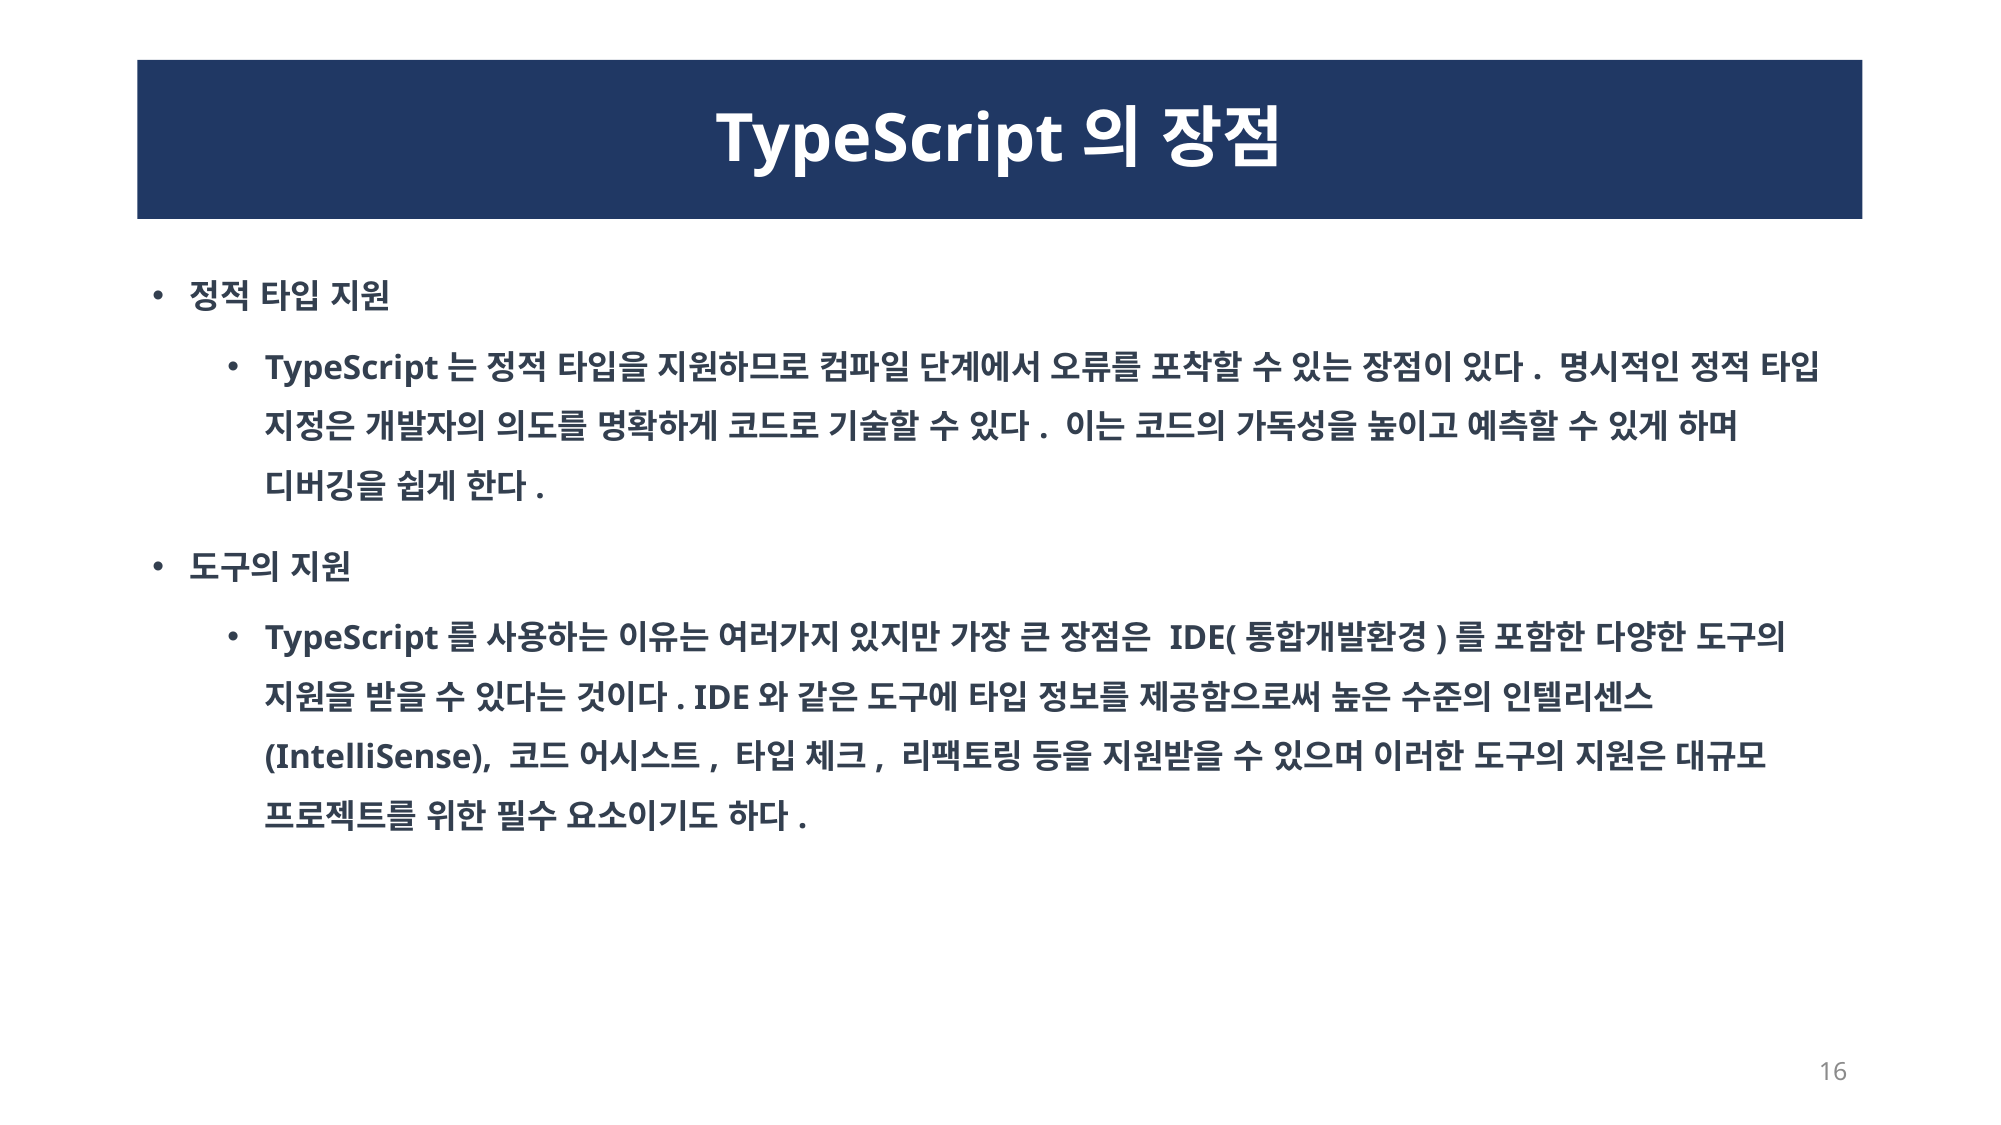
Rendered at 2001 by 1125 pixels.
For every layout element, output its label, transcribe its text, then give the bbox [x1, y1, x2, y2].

list 정적 타입 지원 TypeScript는 정적 타입을 지원하므로 컴파일 단계에서 오류를 포착할 수 있는 장점이 있다. 명시적인 정적 타입 지정은 개발자의 의도를 명확하게 코드로 기술할 수 있다. 이는 코드의 가독성을 높이고 예측할 수 있게 하며 디버깅을 쉽게 한다. 도구의 지원 TypeScript를 사용하는 이유는 여러가지 있지만 가장 큰 장점은 IDE(통합개발환경)를 포함한 다양한 도구의 지원을 받을 수 있다는 것이다. IDE와 같은 도구에 타입 정보를 제공함으로써 높은 수준의 인텔리센스(IntelliSense), 코드 어시스트, 타입 체크, 리팩토링 등을 지원받을 수 있으며 이러한 도구의 지원은 대규모 프로젝트를 위한 필수 요소이기도 하다. [137, 248, 1863, 1014]
slide_number 16 [1412, 1042, 1863, 1103]
title TypeScript의 장점 [137, 59, 1863, 219]
